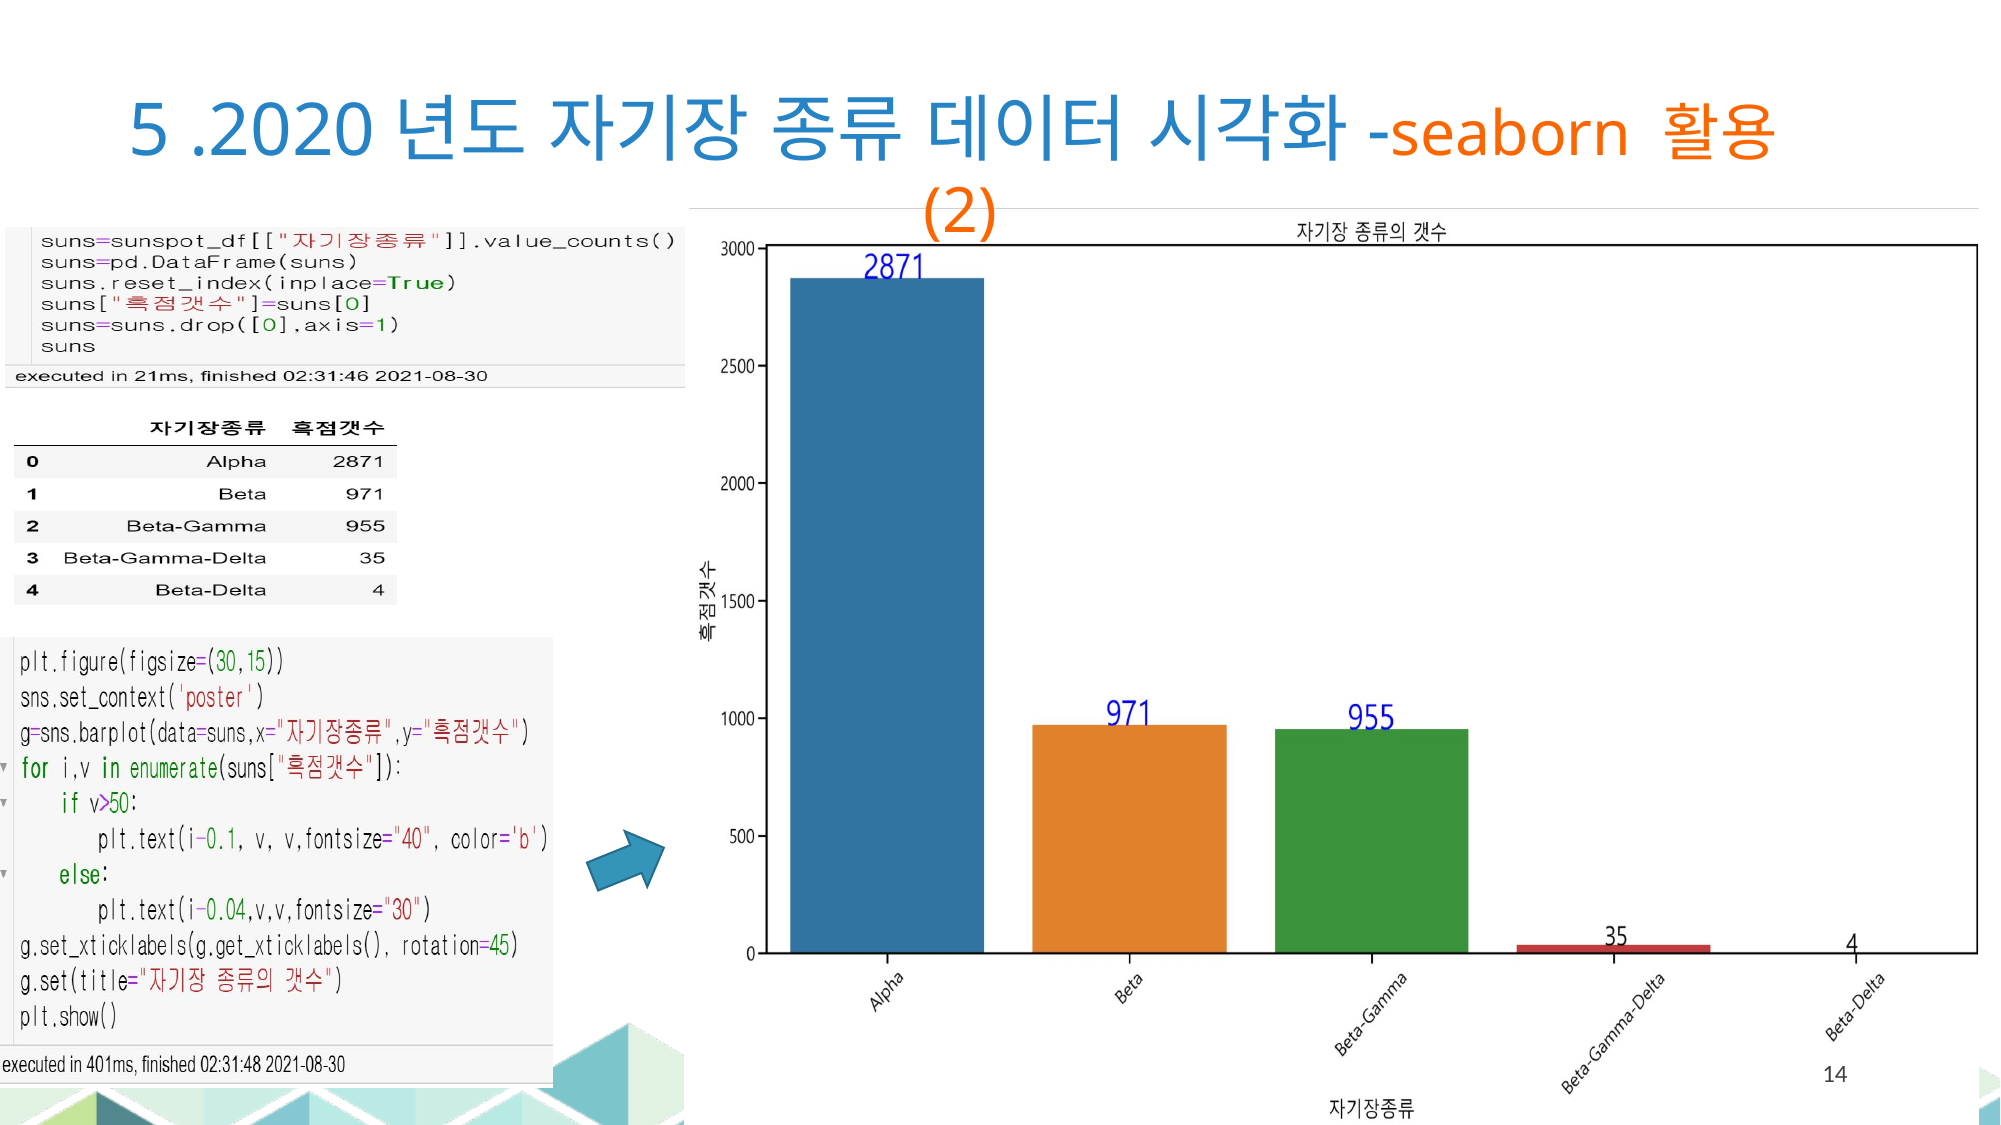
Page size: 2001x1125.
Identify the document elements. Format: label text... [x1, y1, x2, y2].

text_box [836, 134, 845, 143]
title 5 .2020년도 자기장 종류 데이터 시각화-seaborn 활용(2) [97, 51, 1824, 227]
text_box [97, 605, 684, 951]
text_box [585, 829, 666, 892]
picture [0, 0, 2001, 1125]
